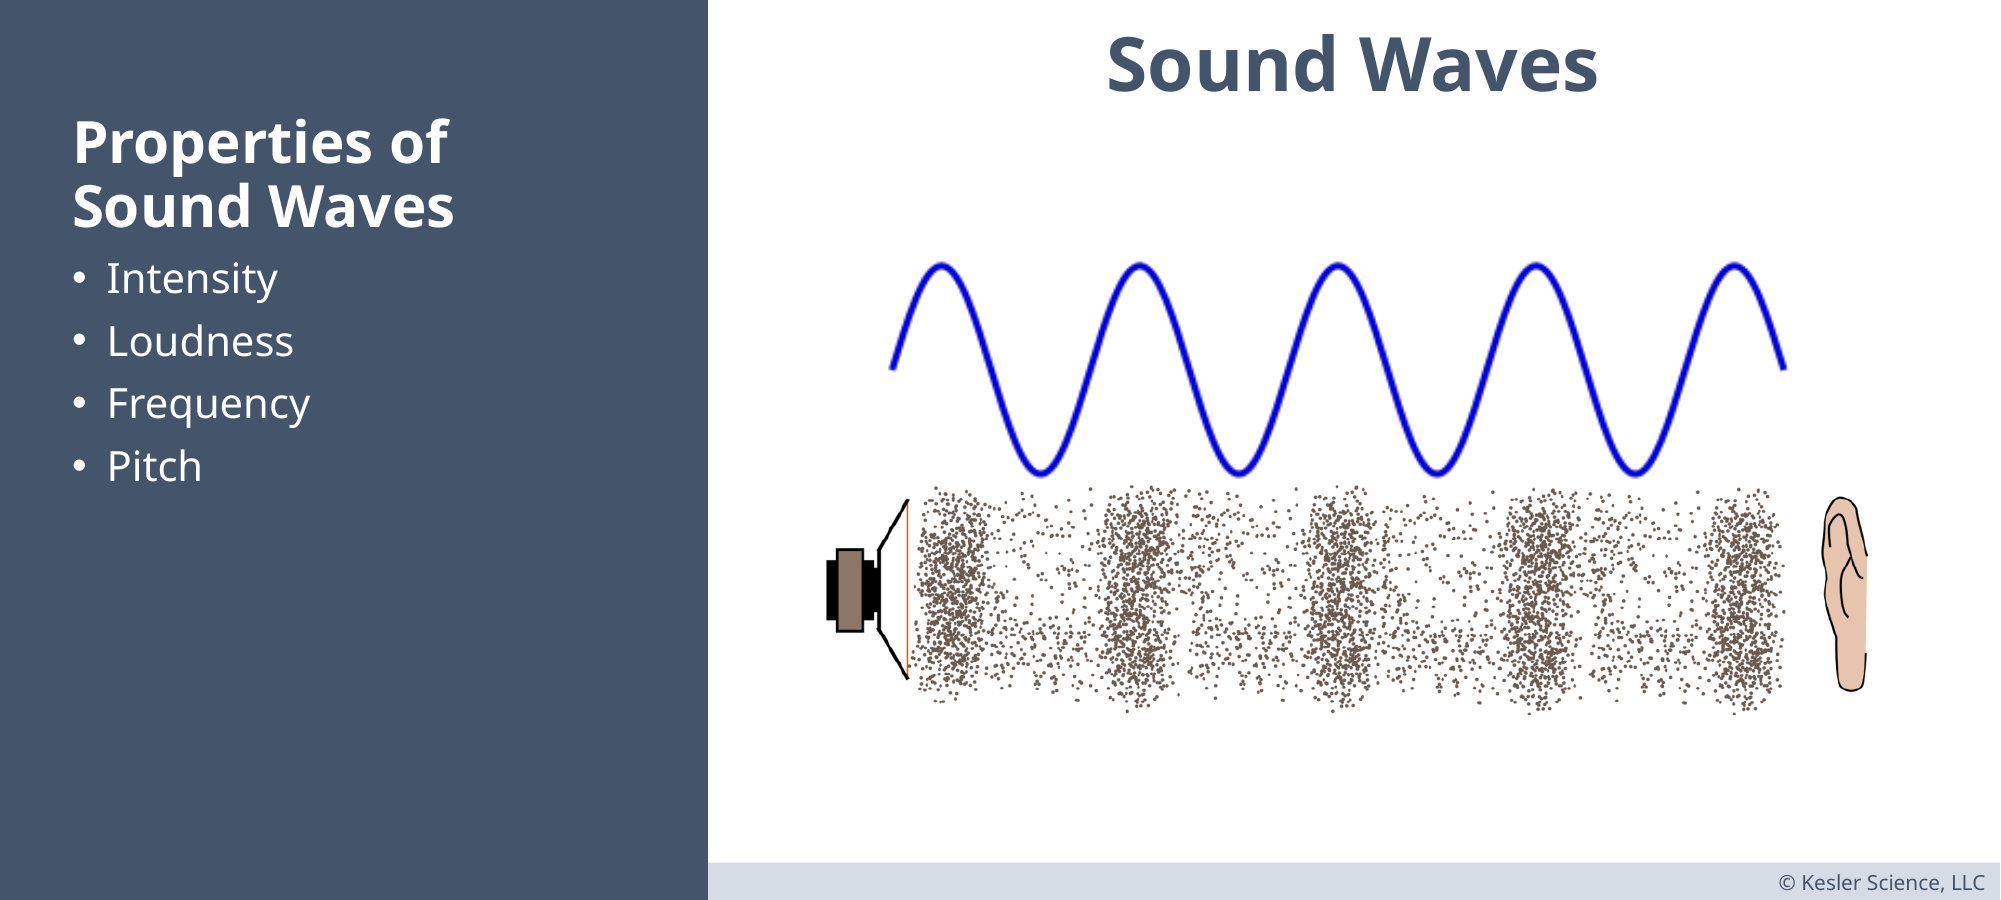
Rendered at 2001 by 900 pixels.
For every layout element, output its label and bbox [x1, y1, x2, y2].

picture [809, 243, 1891, 479]
